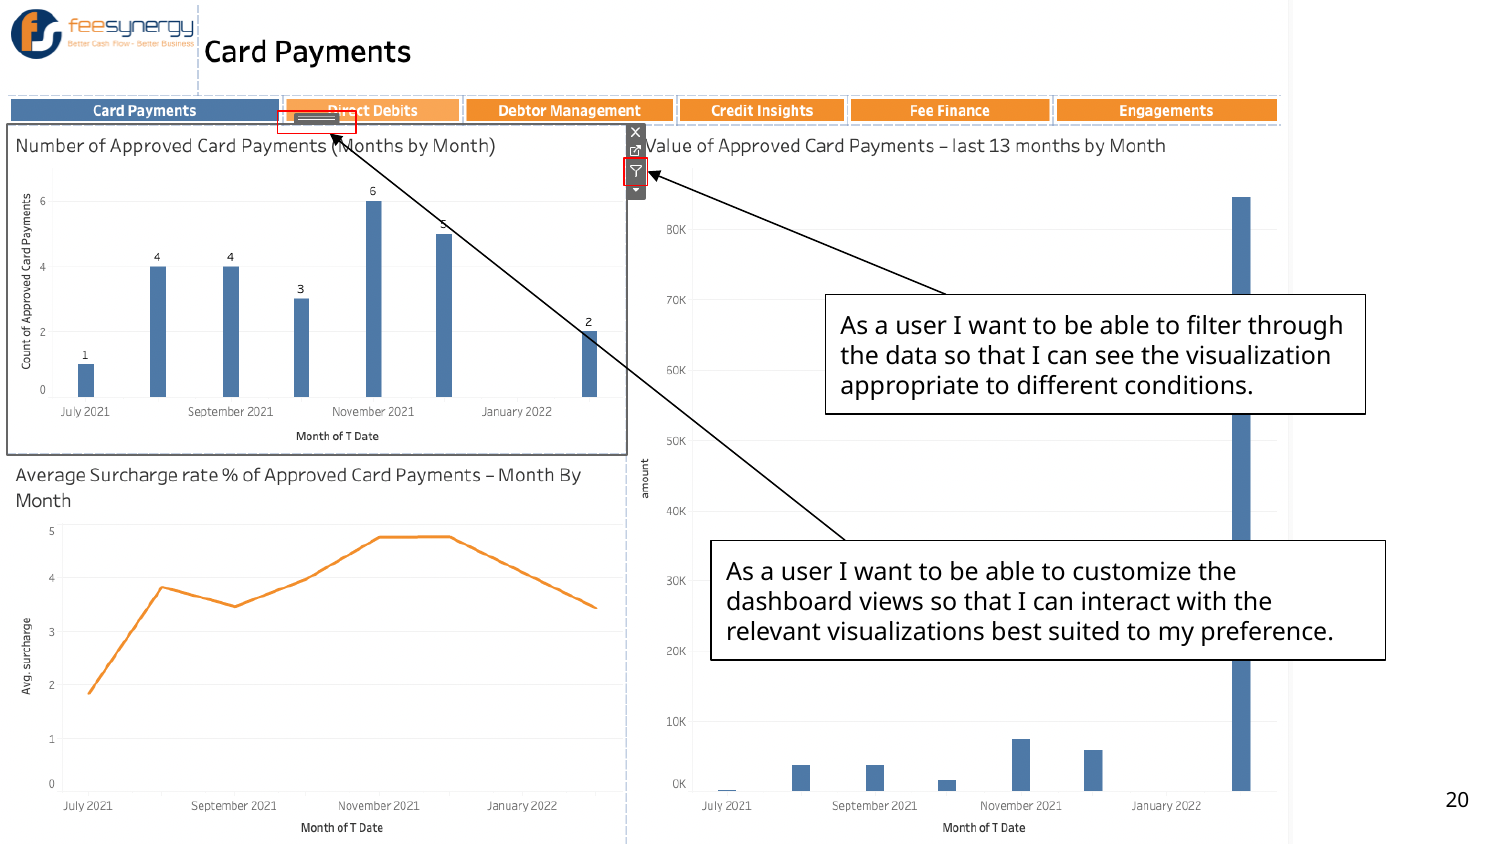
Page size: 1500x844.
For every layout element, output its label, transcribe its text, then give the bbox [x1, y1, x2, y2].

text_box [647, 171, 946, 295]
text_box As a user I want to be able to customize the dashboard views so that I can interact with the relevant visualizations best suited to my preference. [1296, 540, 1386, 661]
text_box As a user I want to be able to filter through the data so that I can see the visualization appropriate to different conditions. [1296, 294, 1366, 415]
picture [0, 0, 1293, 844]
slide_number ‹#› [1394, 769, 1484, 834]
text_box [329, 133, 846, 541]
